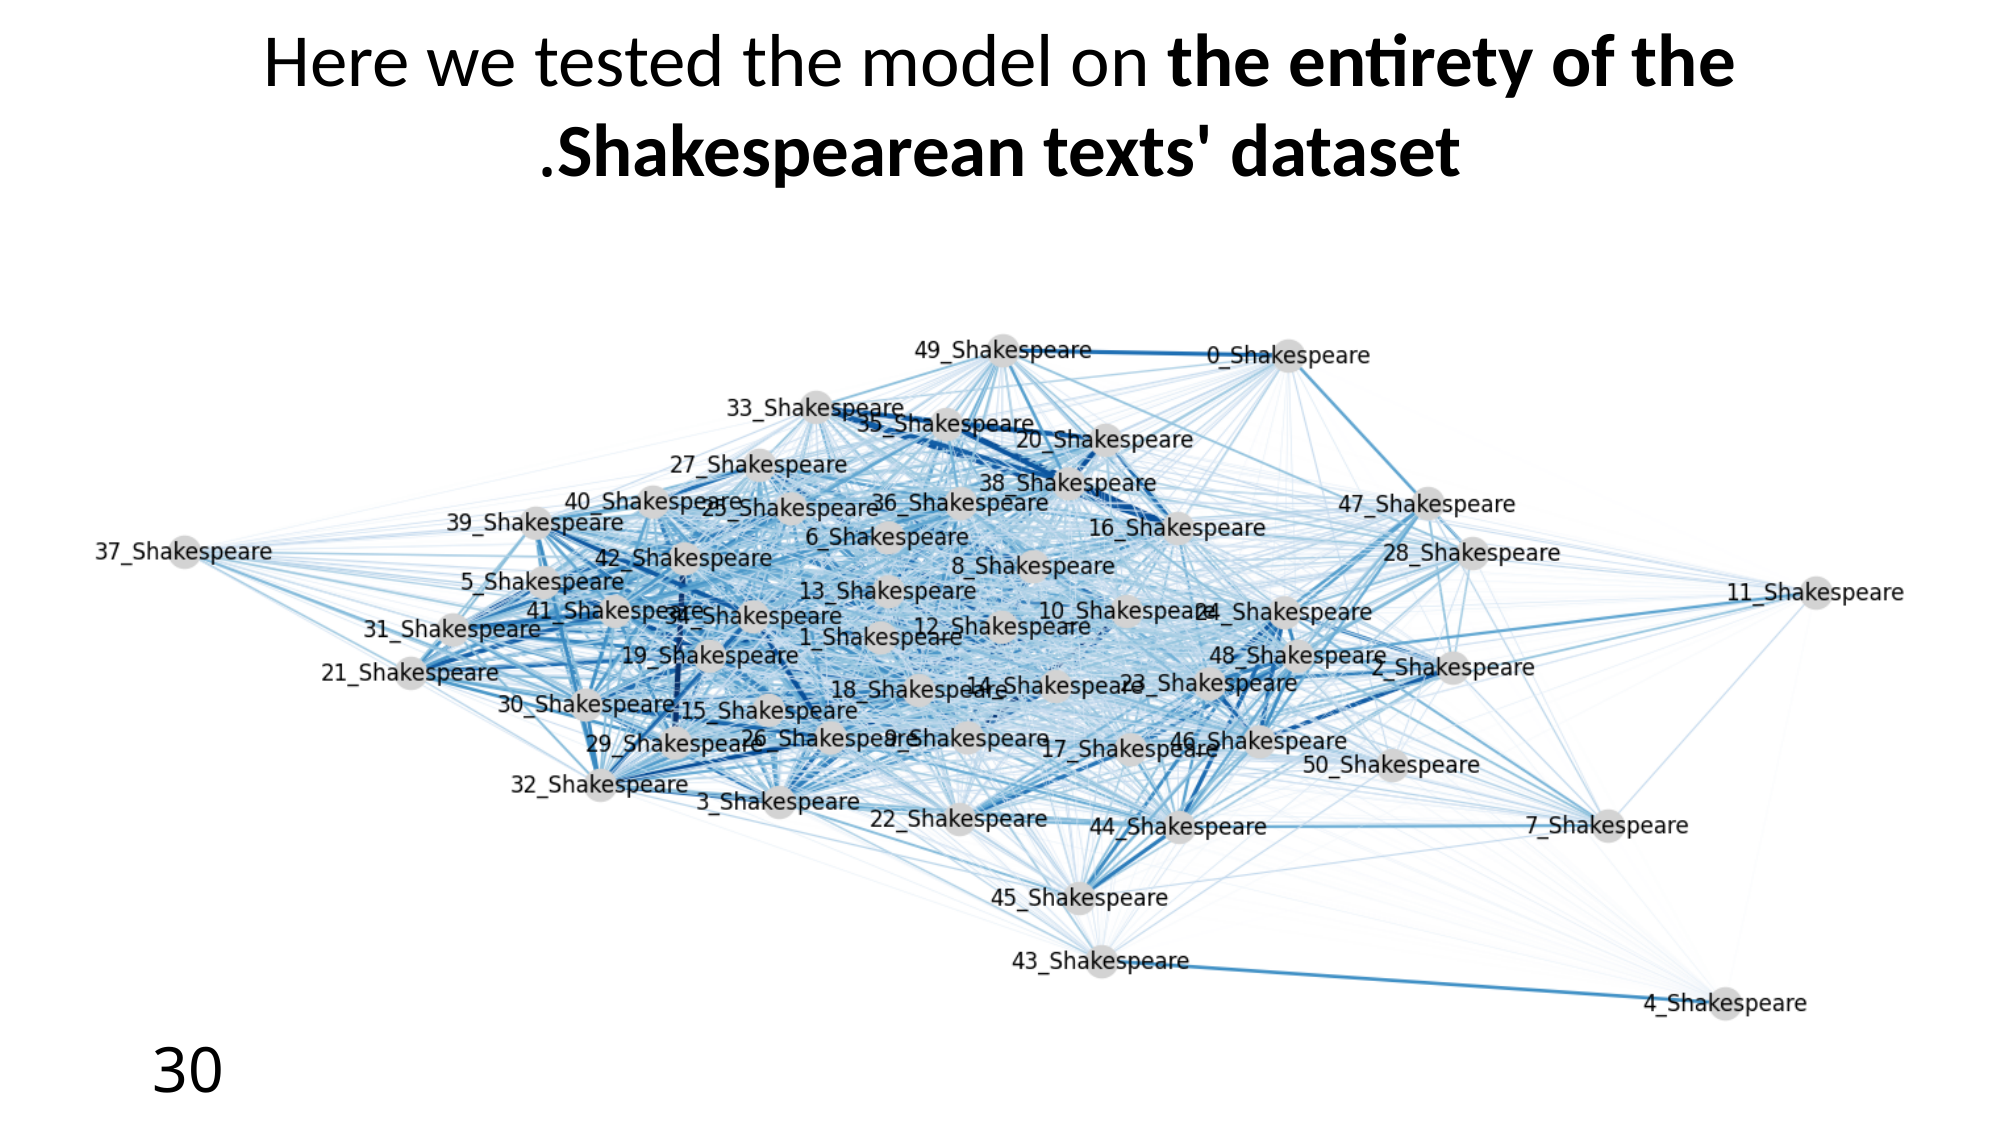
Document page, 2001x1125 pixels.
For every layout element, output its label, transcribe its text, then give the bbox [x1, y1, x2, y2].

picture [0, 270, 2000, 1085]
text_box Here we tested the model on the entirety of the Shakespearean texts' dataset. [16, 4, 1984, 200]
slide_number 30 [137, 1085, 588, 1103]
